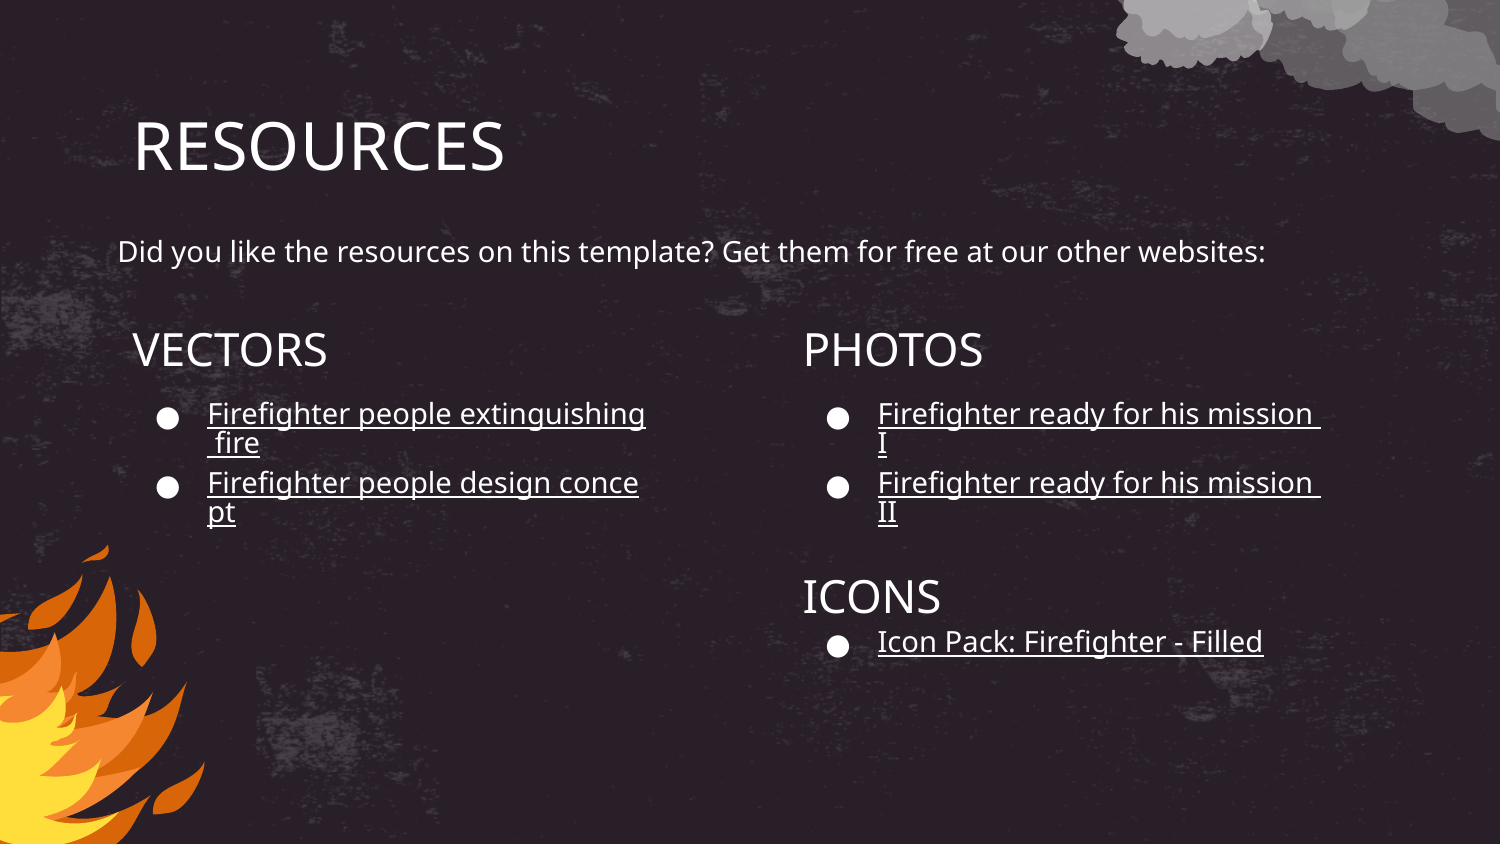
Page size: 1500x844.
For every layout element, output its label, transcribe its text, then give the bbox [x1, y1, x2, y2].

subtitle Did you like the resources on this template? Get them for free at our other websites: [117, 217, 1383, 268]
subtitle PHOTOS [787, 305, 1383, 368]
subtitle VECTORS [117, 305, 713, 368]
list Firefighter ready for his mission I Firefighter ready for his mission II ICONS Icon Pack: Firefighter - Filled [787, 380, 1383, 756]
title RESOURCES [117, 88, 1383, 176]
list Firefighter people extinguishing fire Firefighter people design concept [117, 380, 713, 756]
